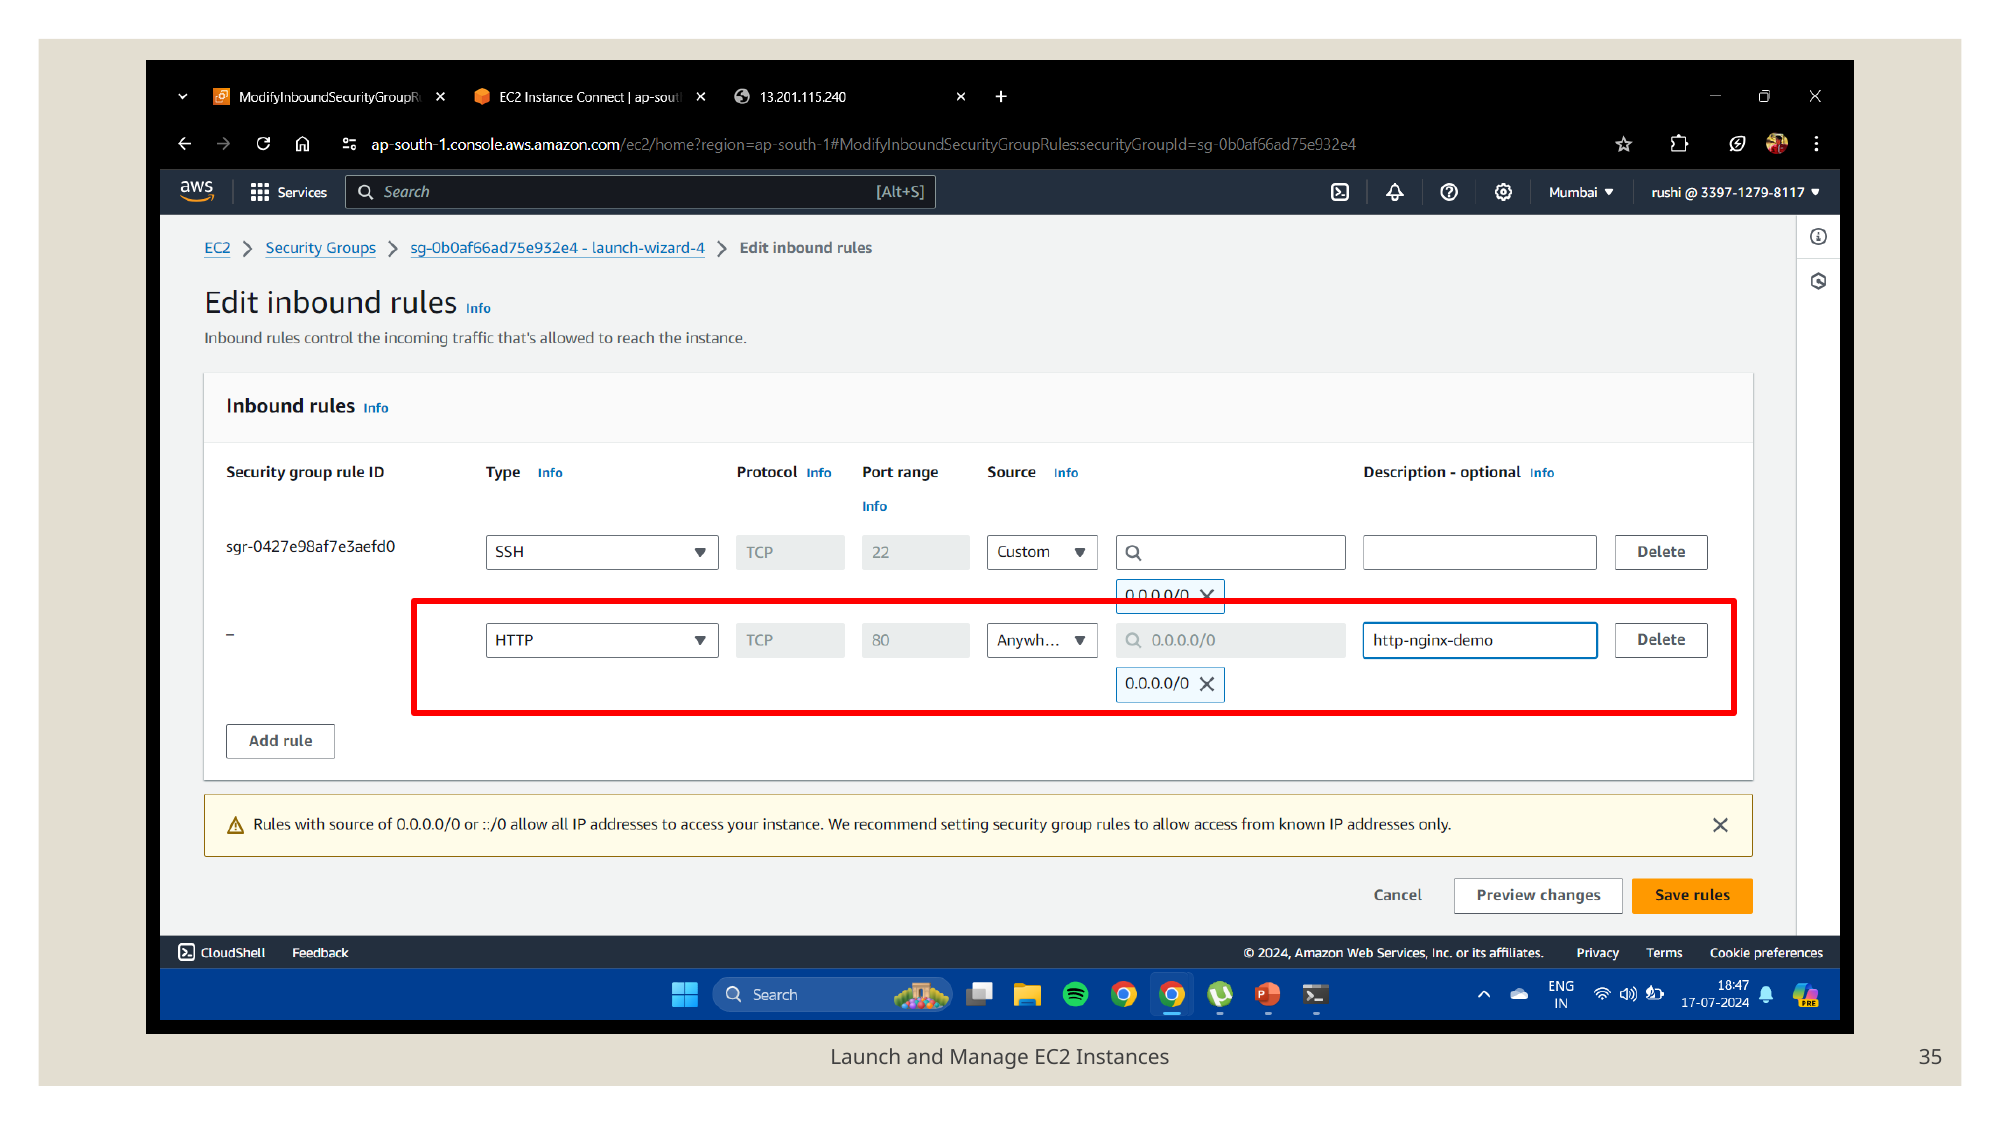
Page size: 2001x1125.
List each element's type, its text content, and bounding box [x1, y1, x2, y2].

picture [160, 74, 1840, 1020]
footer Launch and Manage EC2 Instances [572, 1034, 1428, 1080]
slide_number 35 [1717, 1034, 1958, 1080]
